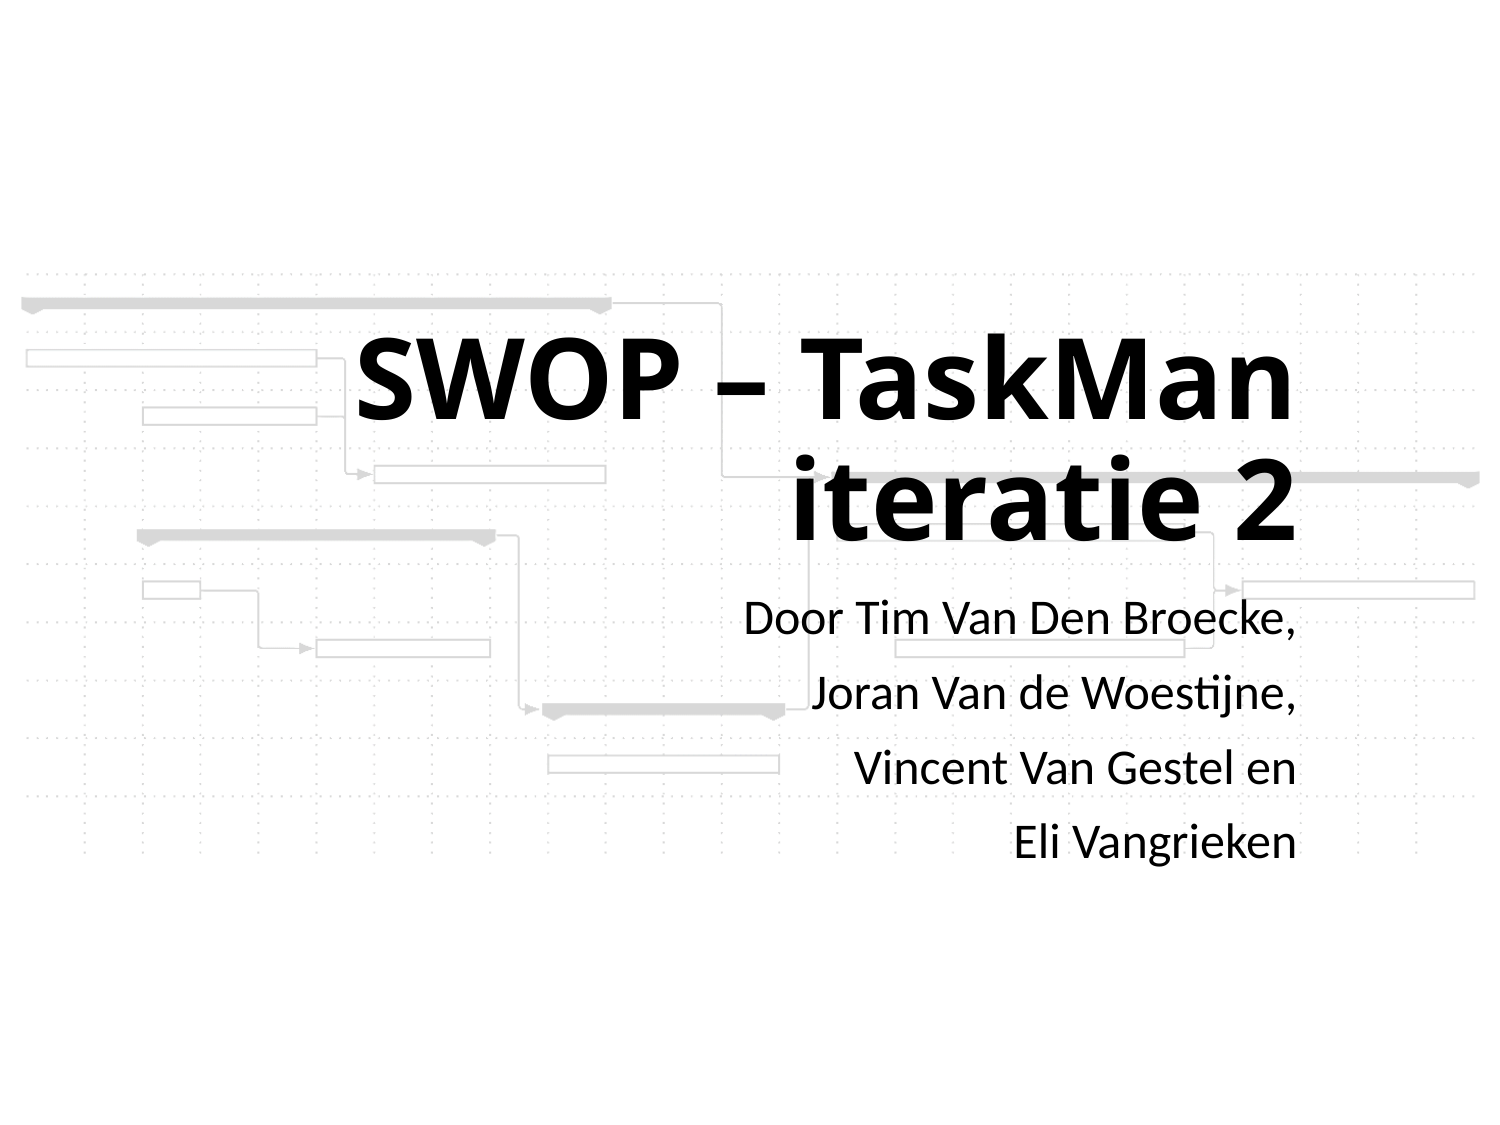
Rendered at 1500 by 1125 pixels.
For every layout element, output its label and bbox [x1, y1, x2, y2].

picture [0, 257, 1500, 868]
